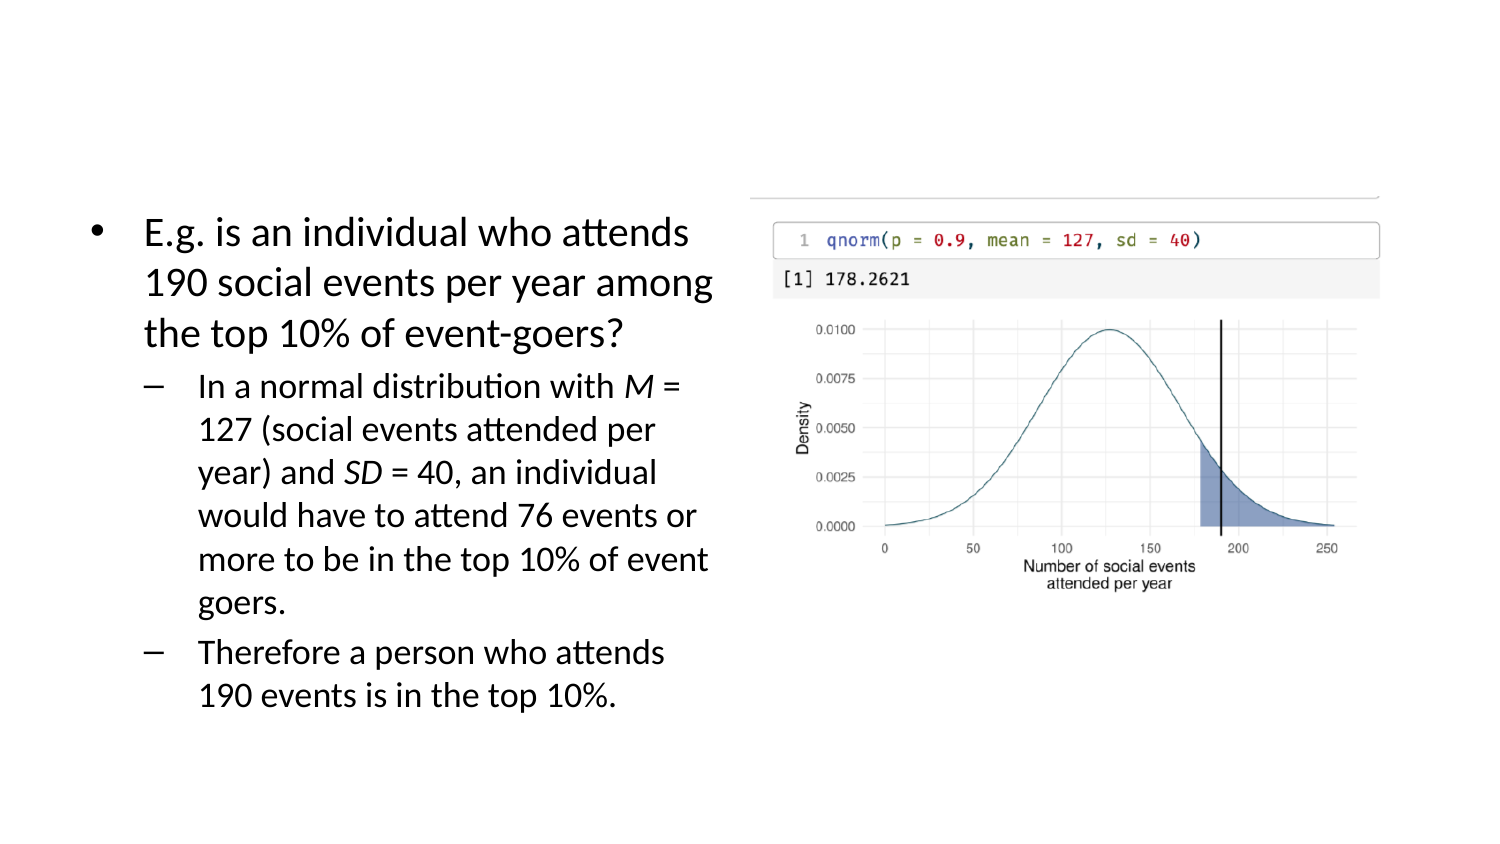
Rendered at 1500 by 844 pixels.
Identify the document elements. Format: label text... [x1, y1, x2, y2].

picture [749, 196, 1413, 619]
list E.g. is an individual who attends 190 social events per year among the top 10% of event-goers? In a normal distribution with M = 127 (social events attended per year) and SD = 40, an individual would have to attend 76 events or more to be in the top 10% of event goers. Therefore a person who attends 190 events is in the top 10%. [75, 196, 738, 754]
